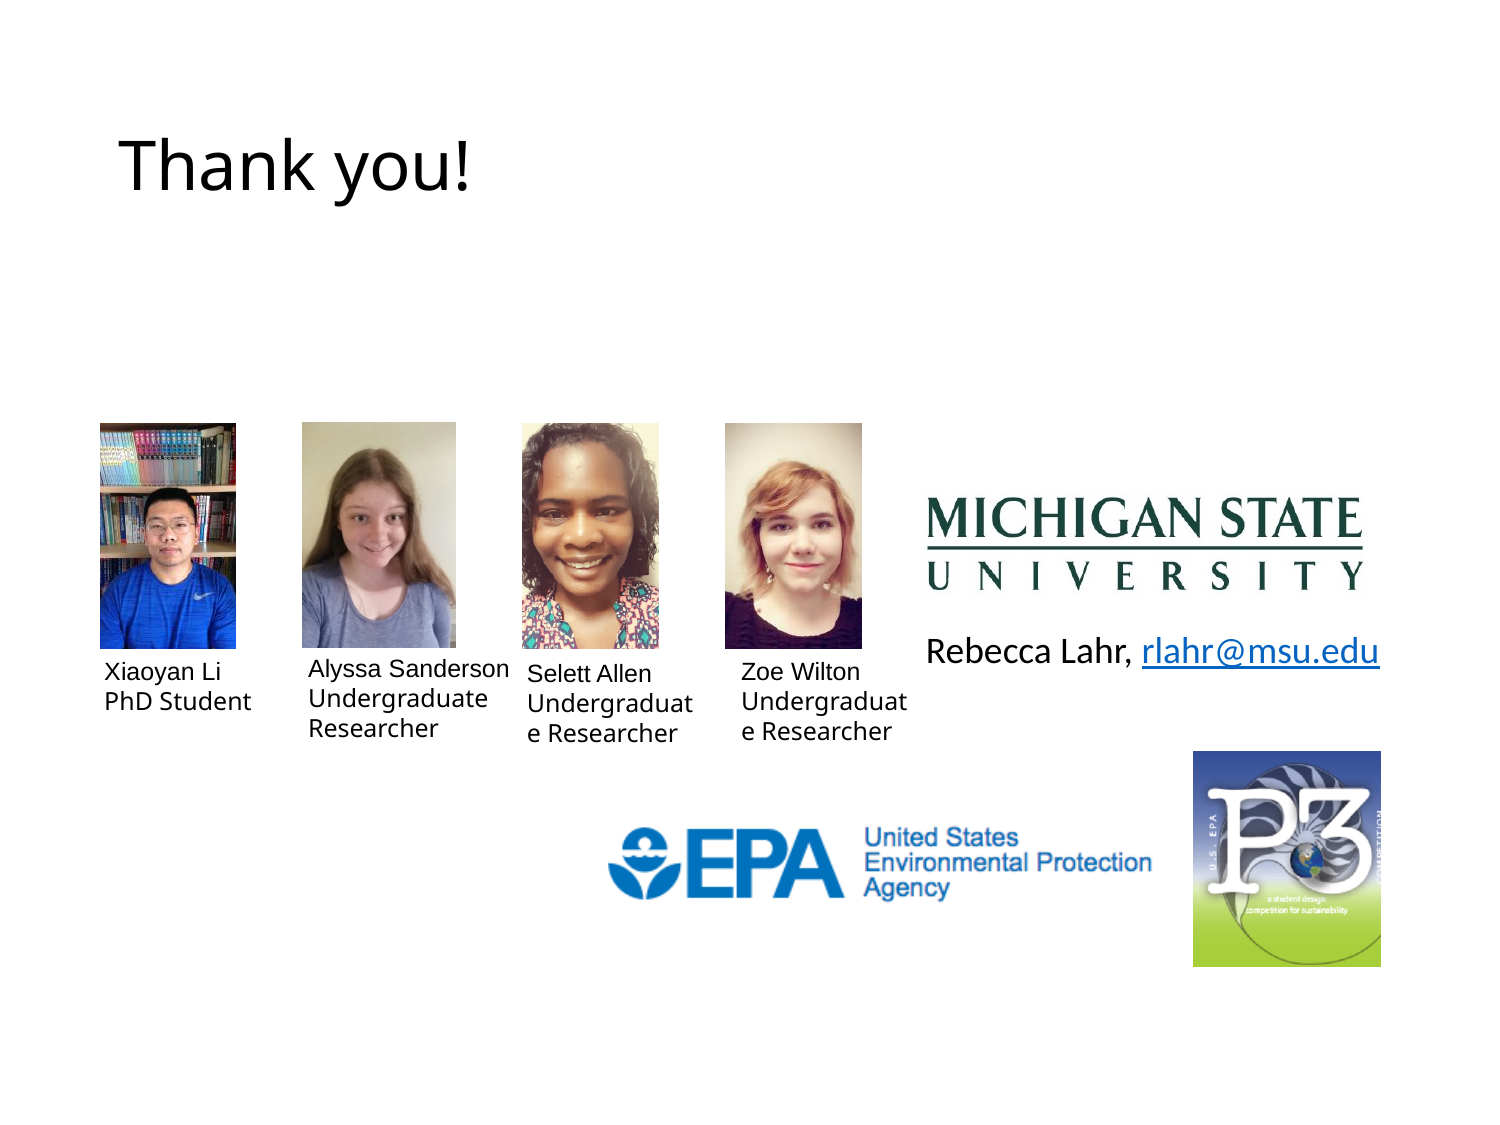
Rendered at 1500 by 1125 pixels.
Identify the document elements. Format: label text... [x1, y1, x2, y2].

picture [99, 423, 236, 649]
text_box Rebecca Lahr, rlahr@msu.edu [911, 573, 1500, 679]
picture [596, 786, 1182, 931]
title Thank you! [103, 59, 1397, 278]
picture [921, 490, 1366, 610]
picture [1193, 751, 1383, 967]
picture [725, 423, 862, 649]
picture [522, 423, 660, 649]
text_box Alyssa Sanderson Undergraduate Researcher [293, 645, 532, 751]
text_box Selett Allen Undergraduate Researcher [512, 649, 720, 755]
text_box Zoe Wilton Undergraduate Researcher [726, 648, 935, 753]
picture [302, 422, 456, 648]
text_box Xiaoyan Li PhD Student [89, 647, 293, 723]
